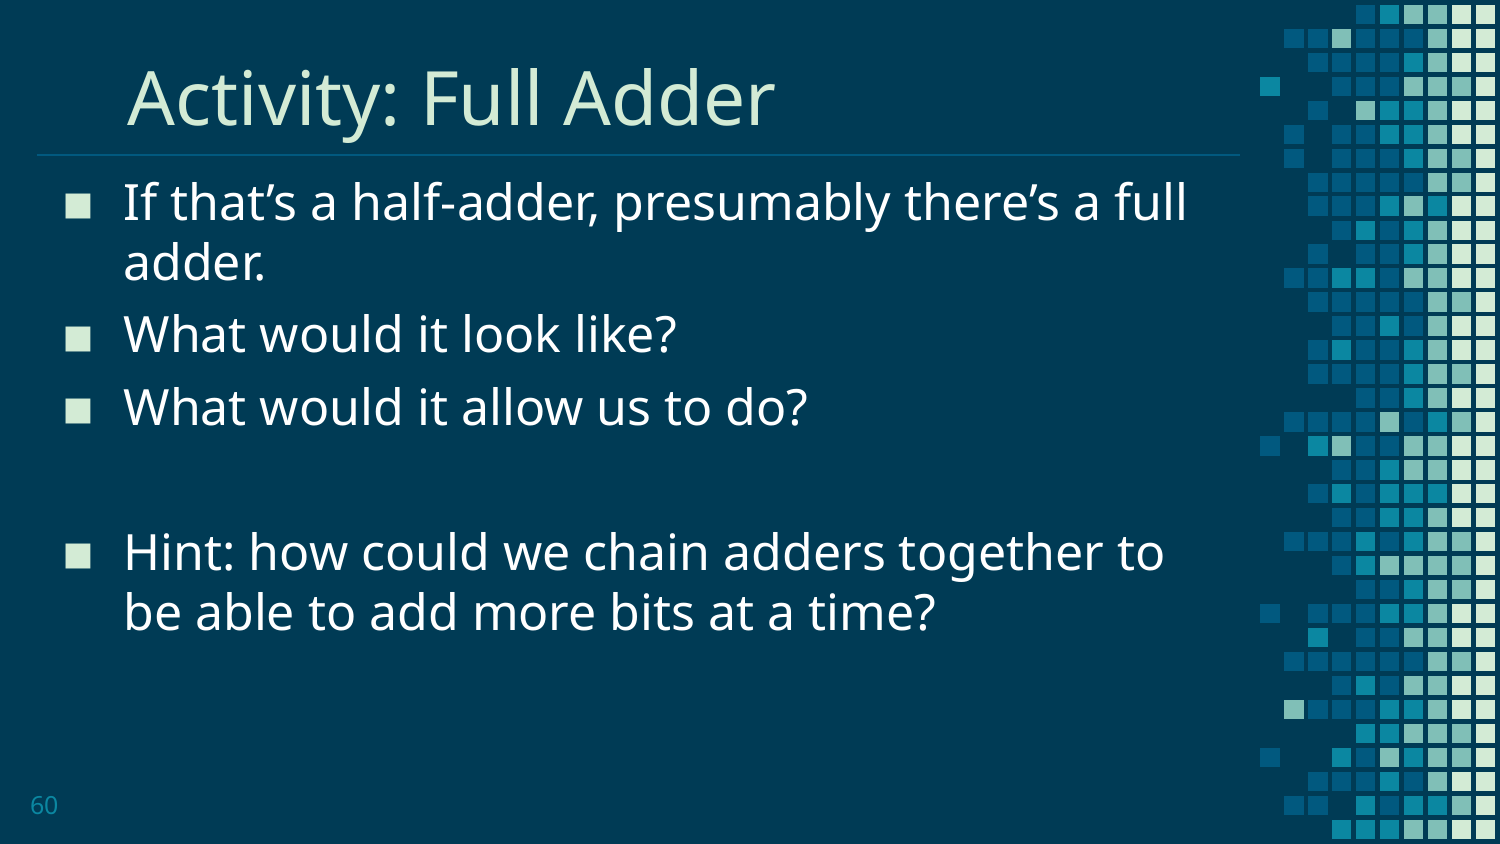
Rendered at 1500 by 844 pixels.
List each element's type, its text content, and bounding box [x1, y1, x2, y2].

slide_number 60 [15, 774, 105, 839]
list If that’s a half-adder, presumably there’s a full adder. What would it look like? What would it allow us to do? Hint: how could we chain adders together to be able to add more bits at a time? [33, 155, 1232, 751]
title Activity: Full Adder [112, 14, 1222, 155]
